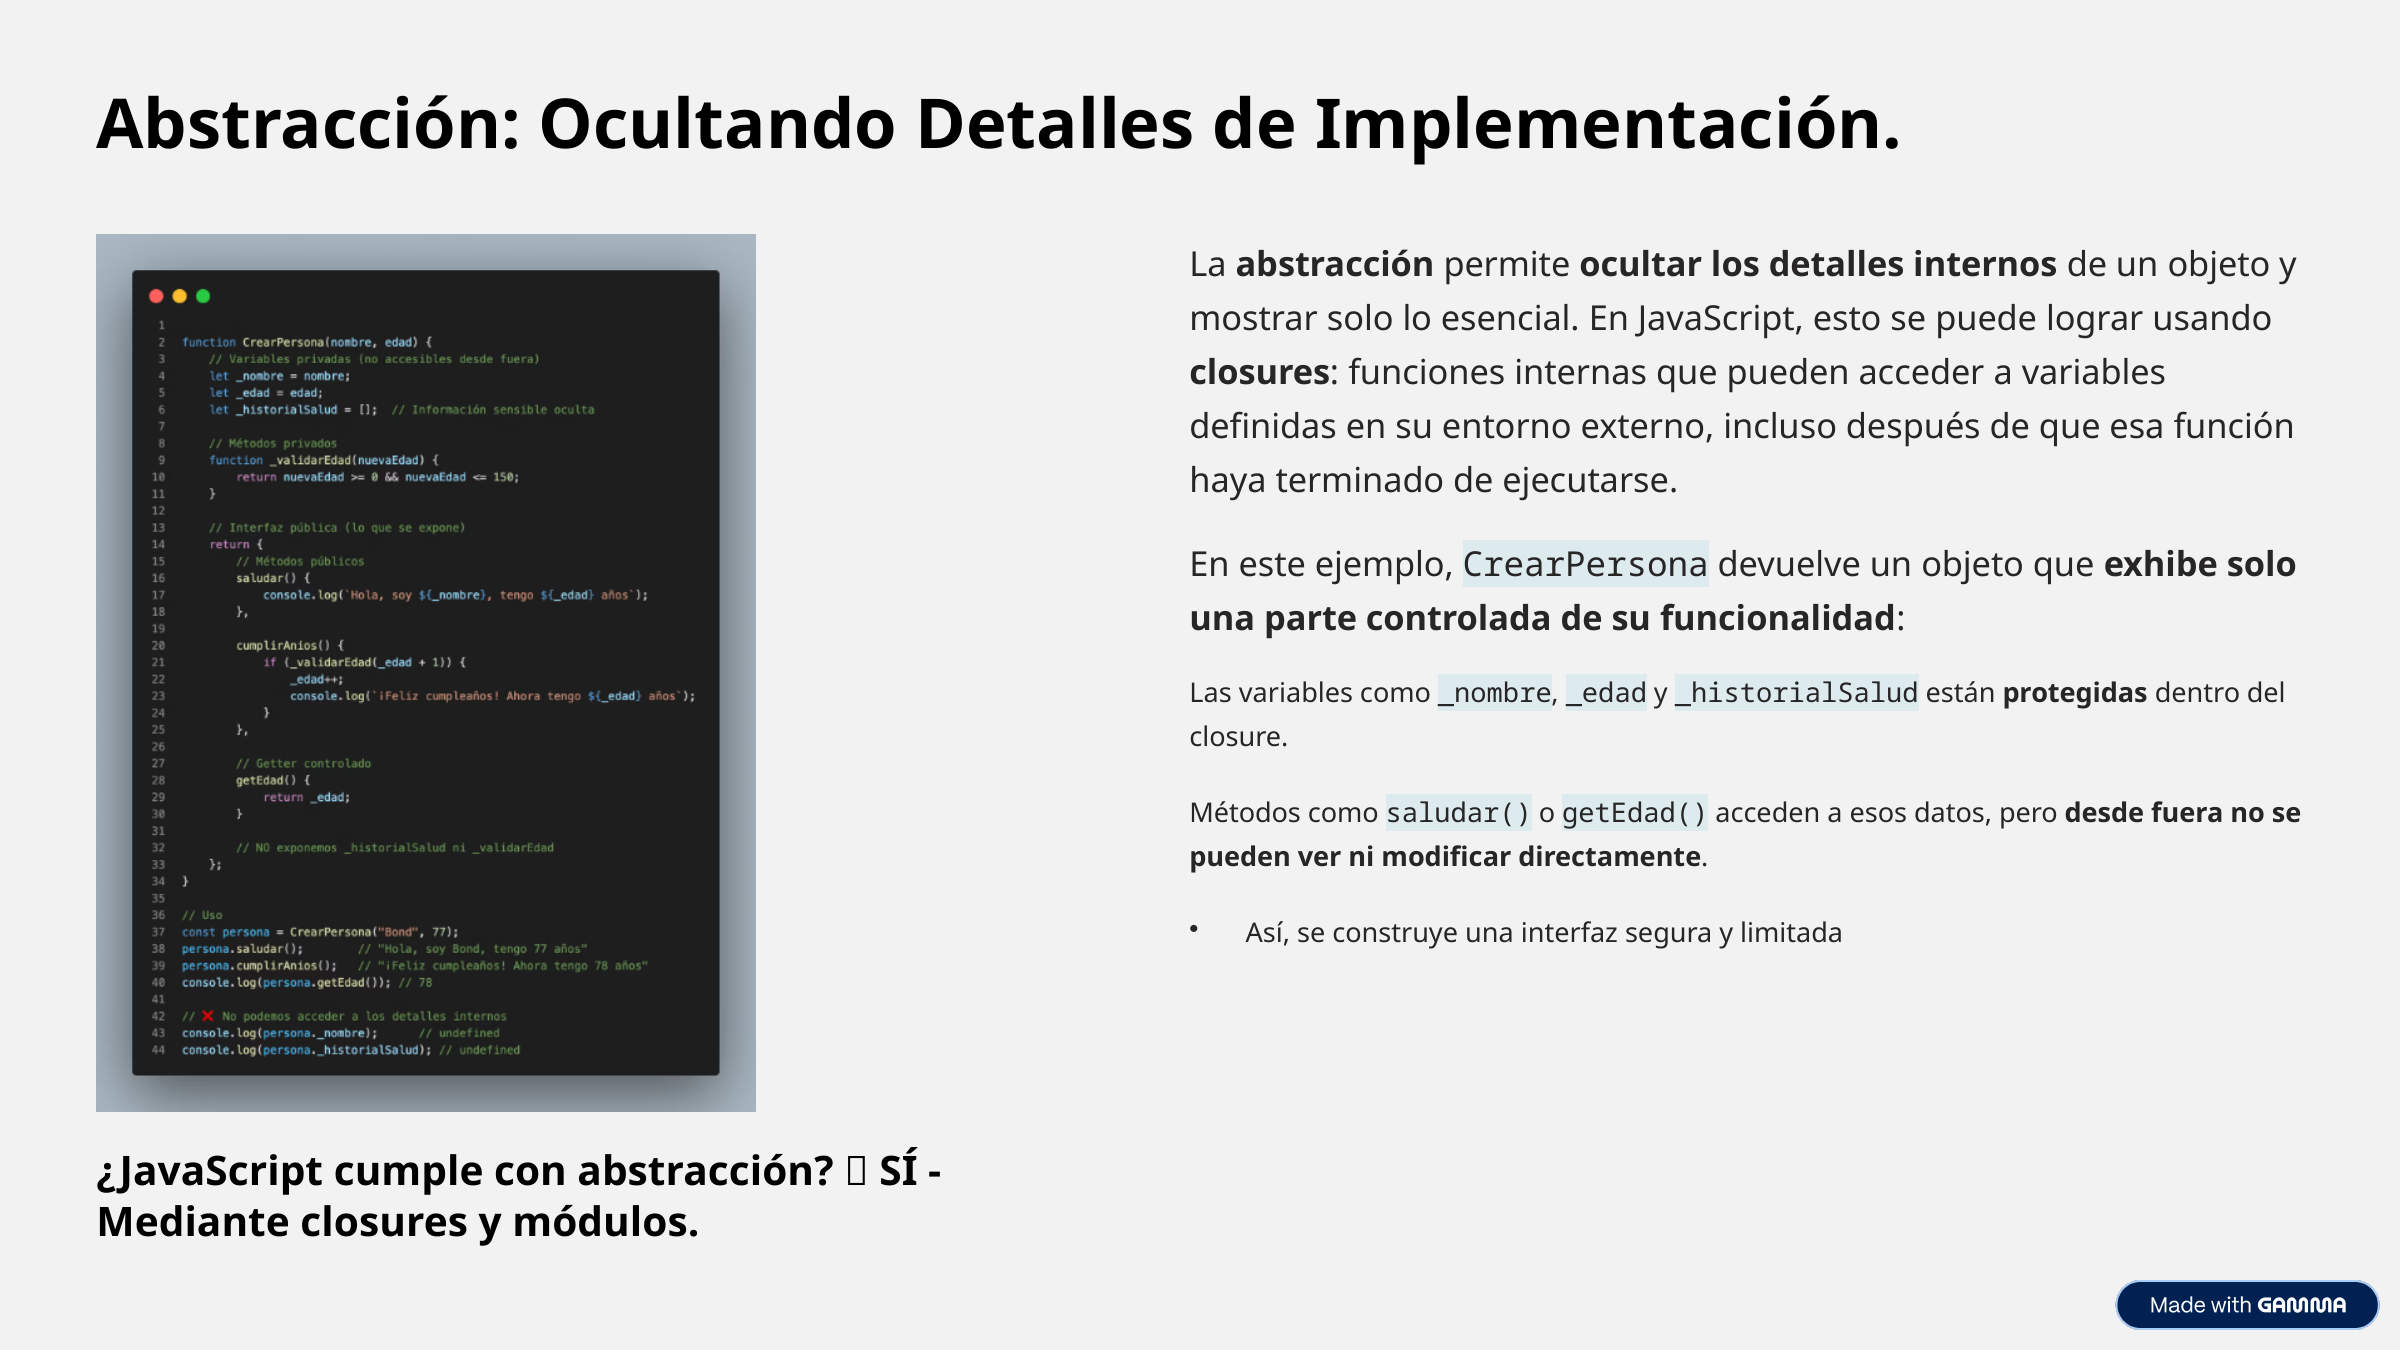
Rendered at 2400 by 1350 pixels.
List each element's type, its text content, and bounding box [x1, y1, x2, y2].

text_box ¿JavaScript cumple con abstracción? ✅ SÍ - Mediante closures y módulos. [96, 1142, 1121, 1246]
text_box Así, se construye una interfaz segura y limitada [1189, 904, 2305, 960]
picture [2106, 1271, 2389, 1339]
text_box La abstracción permite ocultar los detalles internos de un objeto y mostrar solo lo esencial. En JavaScript, esto se puede lograr usando closures: funciones internas que pueden acceder a variables definidas en su entorno externo, incluso después de que esa función haya terminado de ejecutarse. [1189, 228, 2305, 505]
text_box En este ejemplo, CrearPersona devuelve un objeto que exhibe solo una parte controlada de su funcionalidad: [1189, 529, 2305, 640]
picture [96, 234, 756, 1112]
text_box Abstracción: Ocultando Detalles de Implementación. [96, 76, 1870, 163]
text_box Métodos como saludar() o getEdad() acceden a esos datos, pero desde fuera no se pueden ver ni modificar directamente. [1189, 784, 2305, 895]
text_box Las variables como _nombre, _edad y _historialSalud están protegidas dentro del closure. [1189, 664, 2305, 775]
